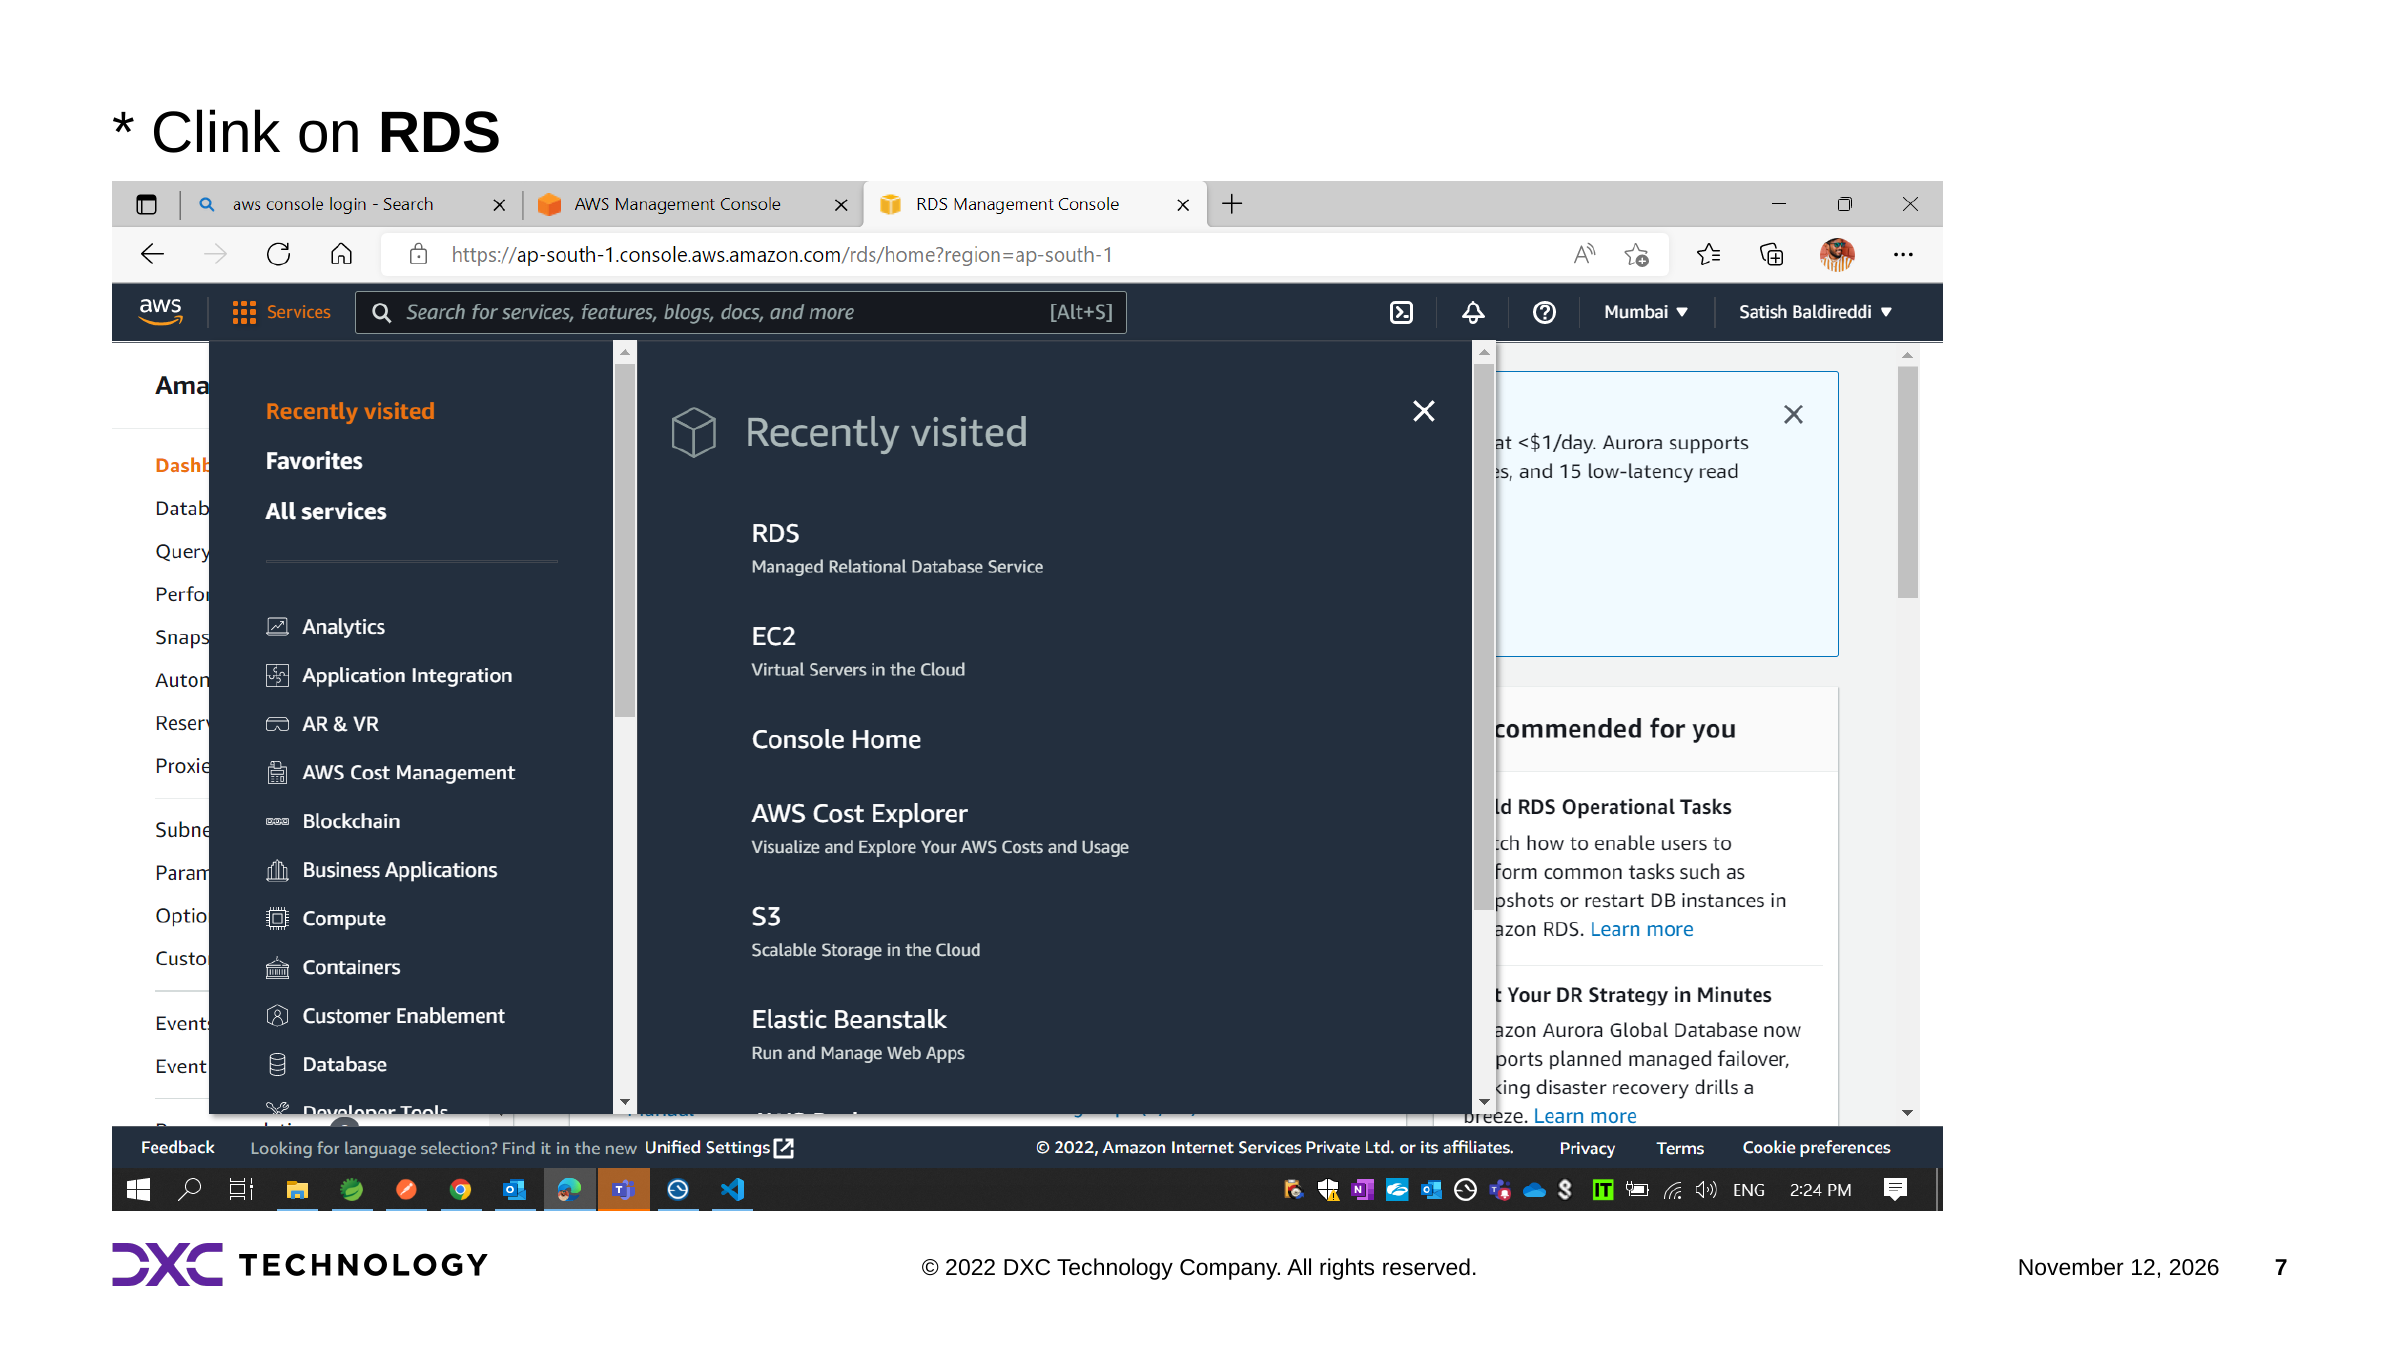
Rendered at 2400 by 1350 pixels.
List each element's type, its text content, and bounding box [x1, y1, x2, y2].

picture [112, 1243, 488, 1286]
title * Clink on RDS [112, 104, 2288, 338]
picture [112, 181, 1943, 1211]
